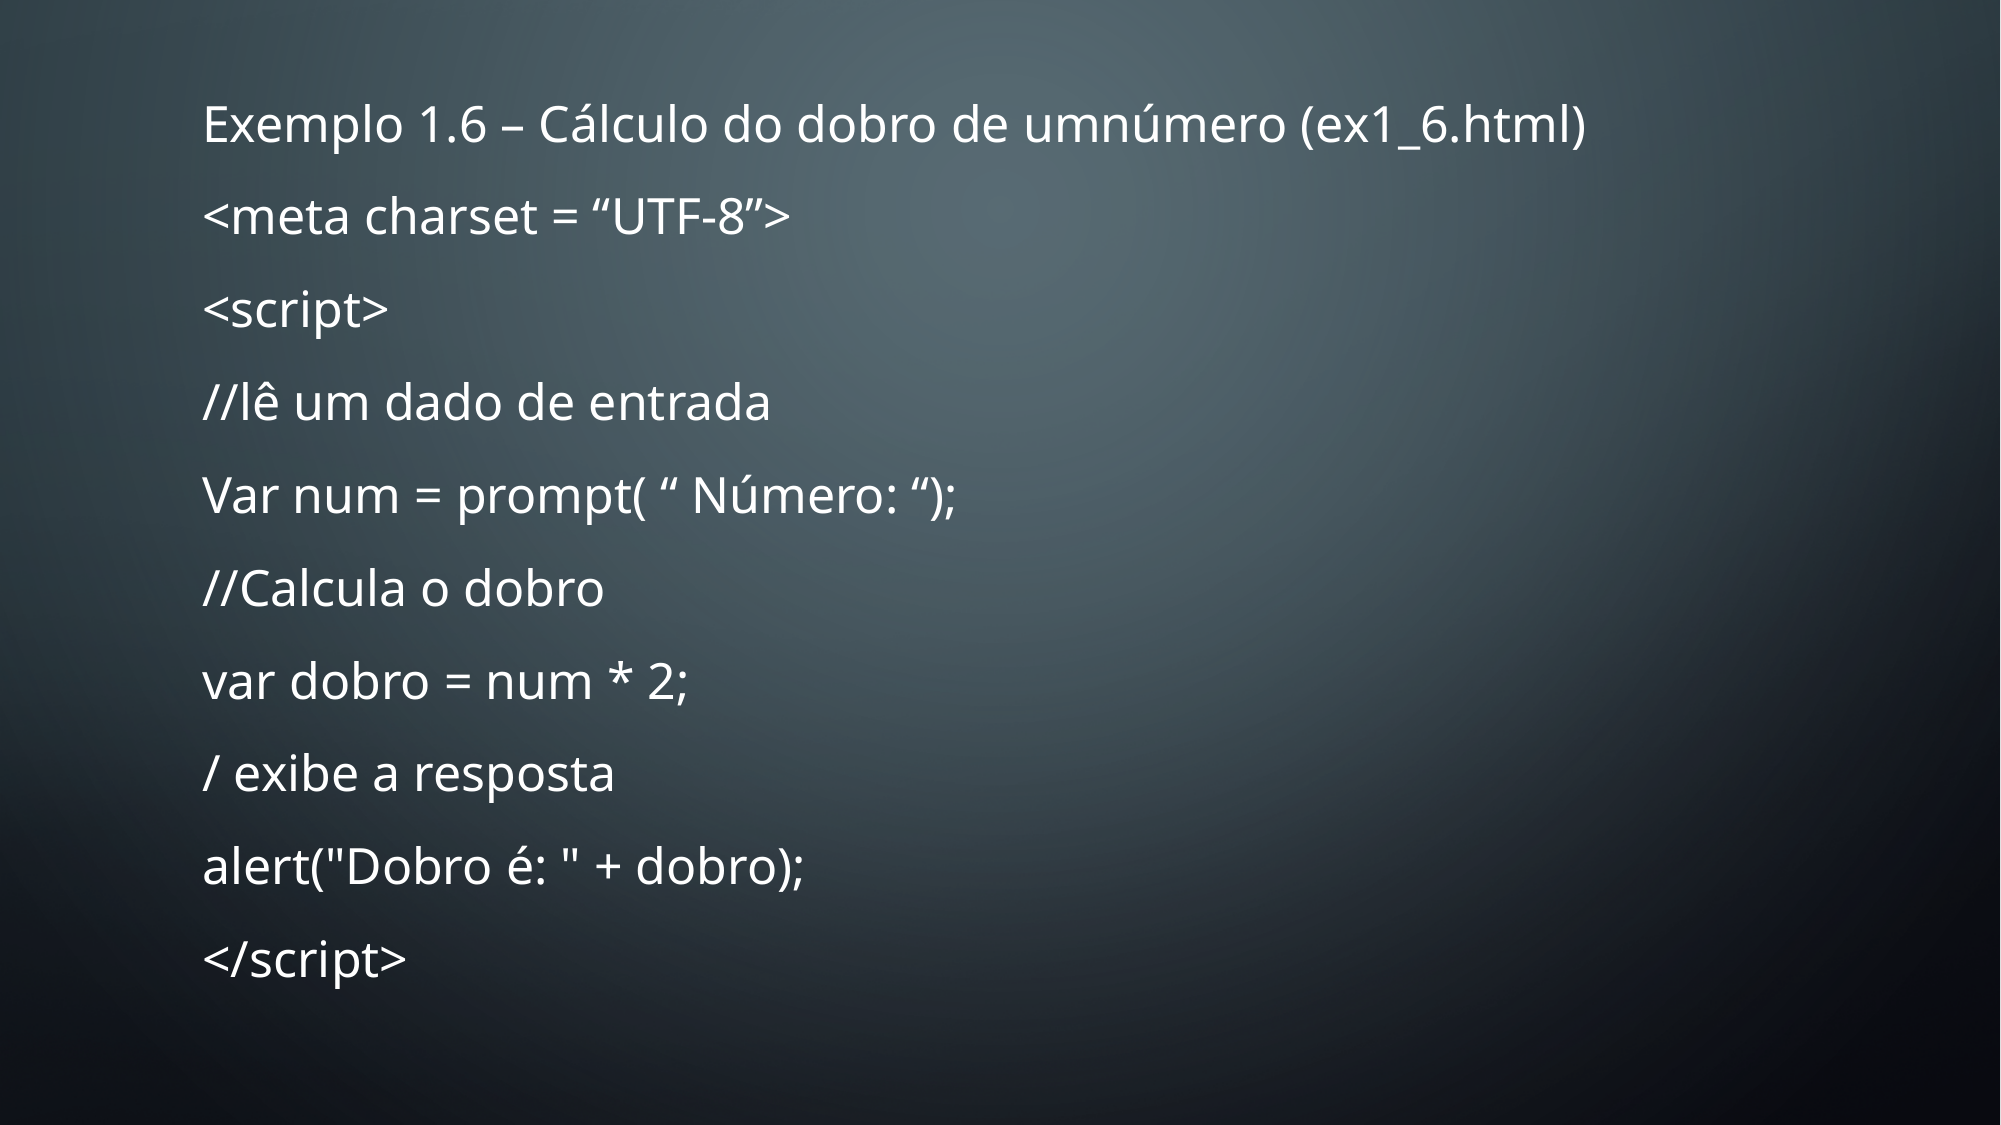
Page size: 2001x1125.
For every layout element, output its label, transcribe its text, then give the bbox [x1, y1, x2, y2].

list Exemplo 1.6 – Cálculo do dobro de umnúmero (ex1_6.html) <meta charset = “UTF-8”> <script> //lê um dado de entrada Var num = prompt( “ Número: “); //Calcula o dobro var dobro = num * 2; / exibe a resposta alert("Dobro é: " + dobro); </script> [187, 72, 1868, 1084]
